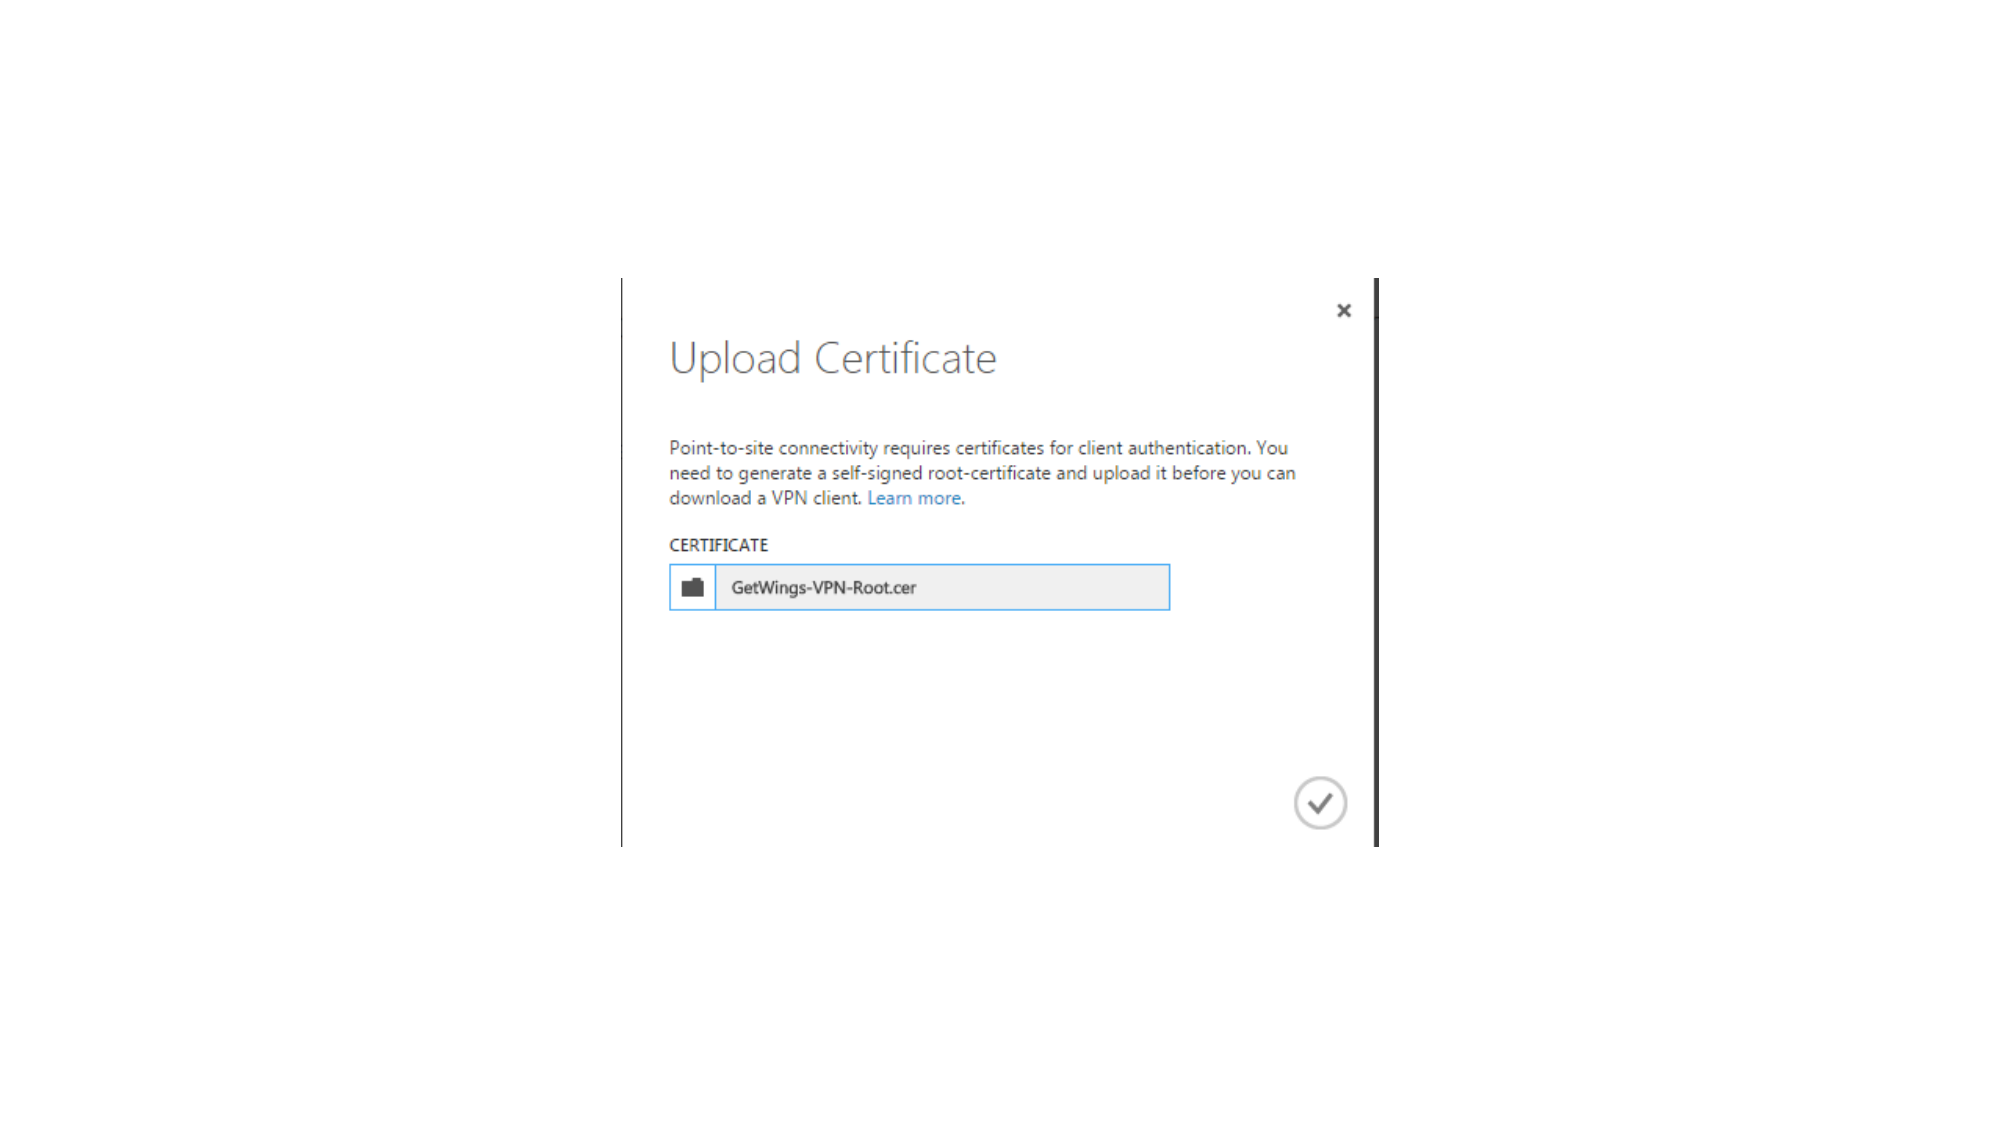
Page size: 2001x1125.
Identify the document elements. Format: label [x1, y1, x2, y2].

picture [621, 277, 1379, 848]
